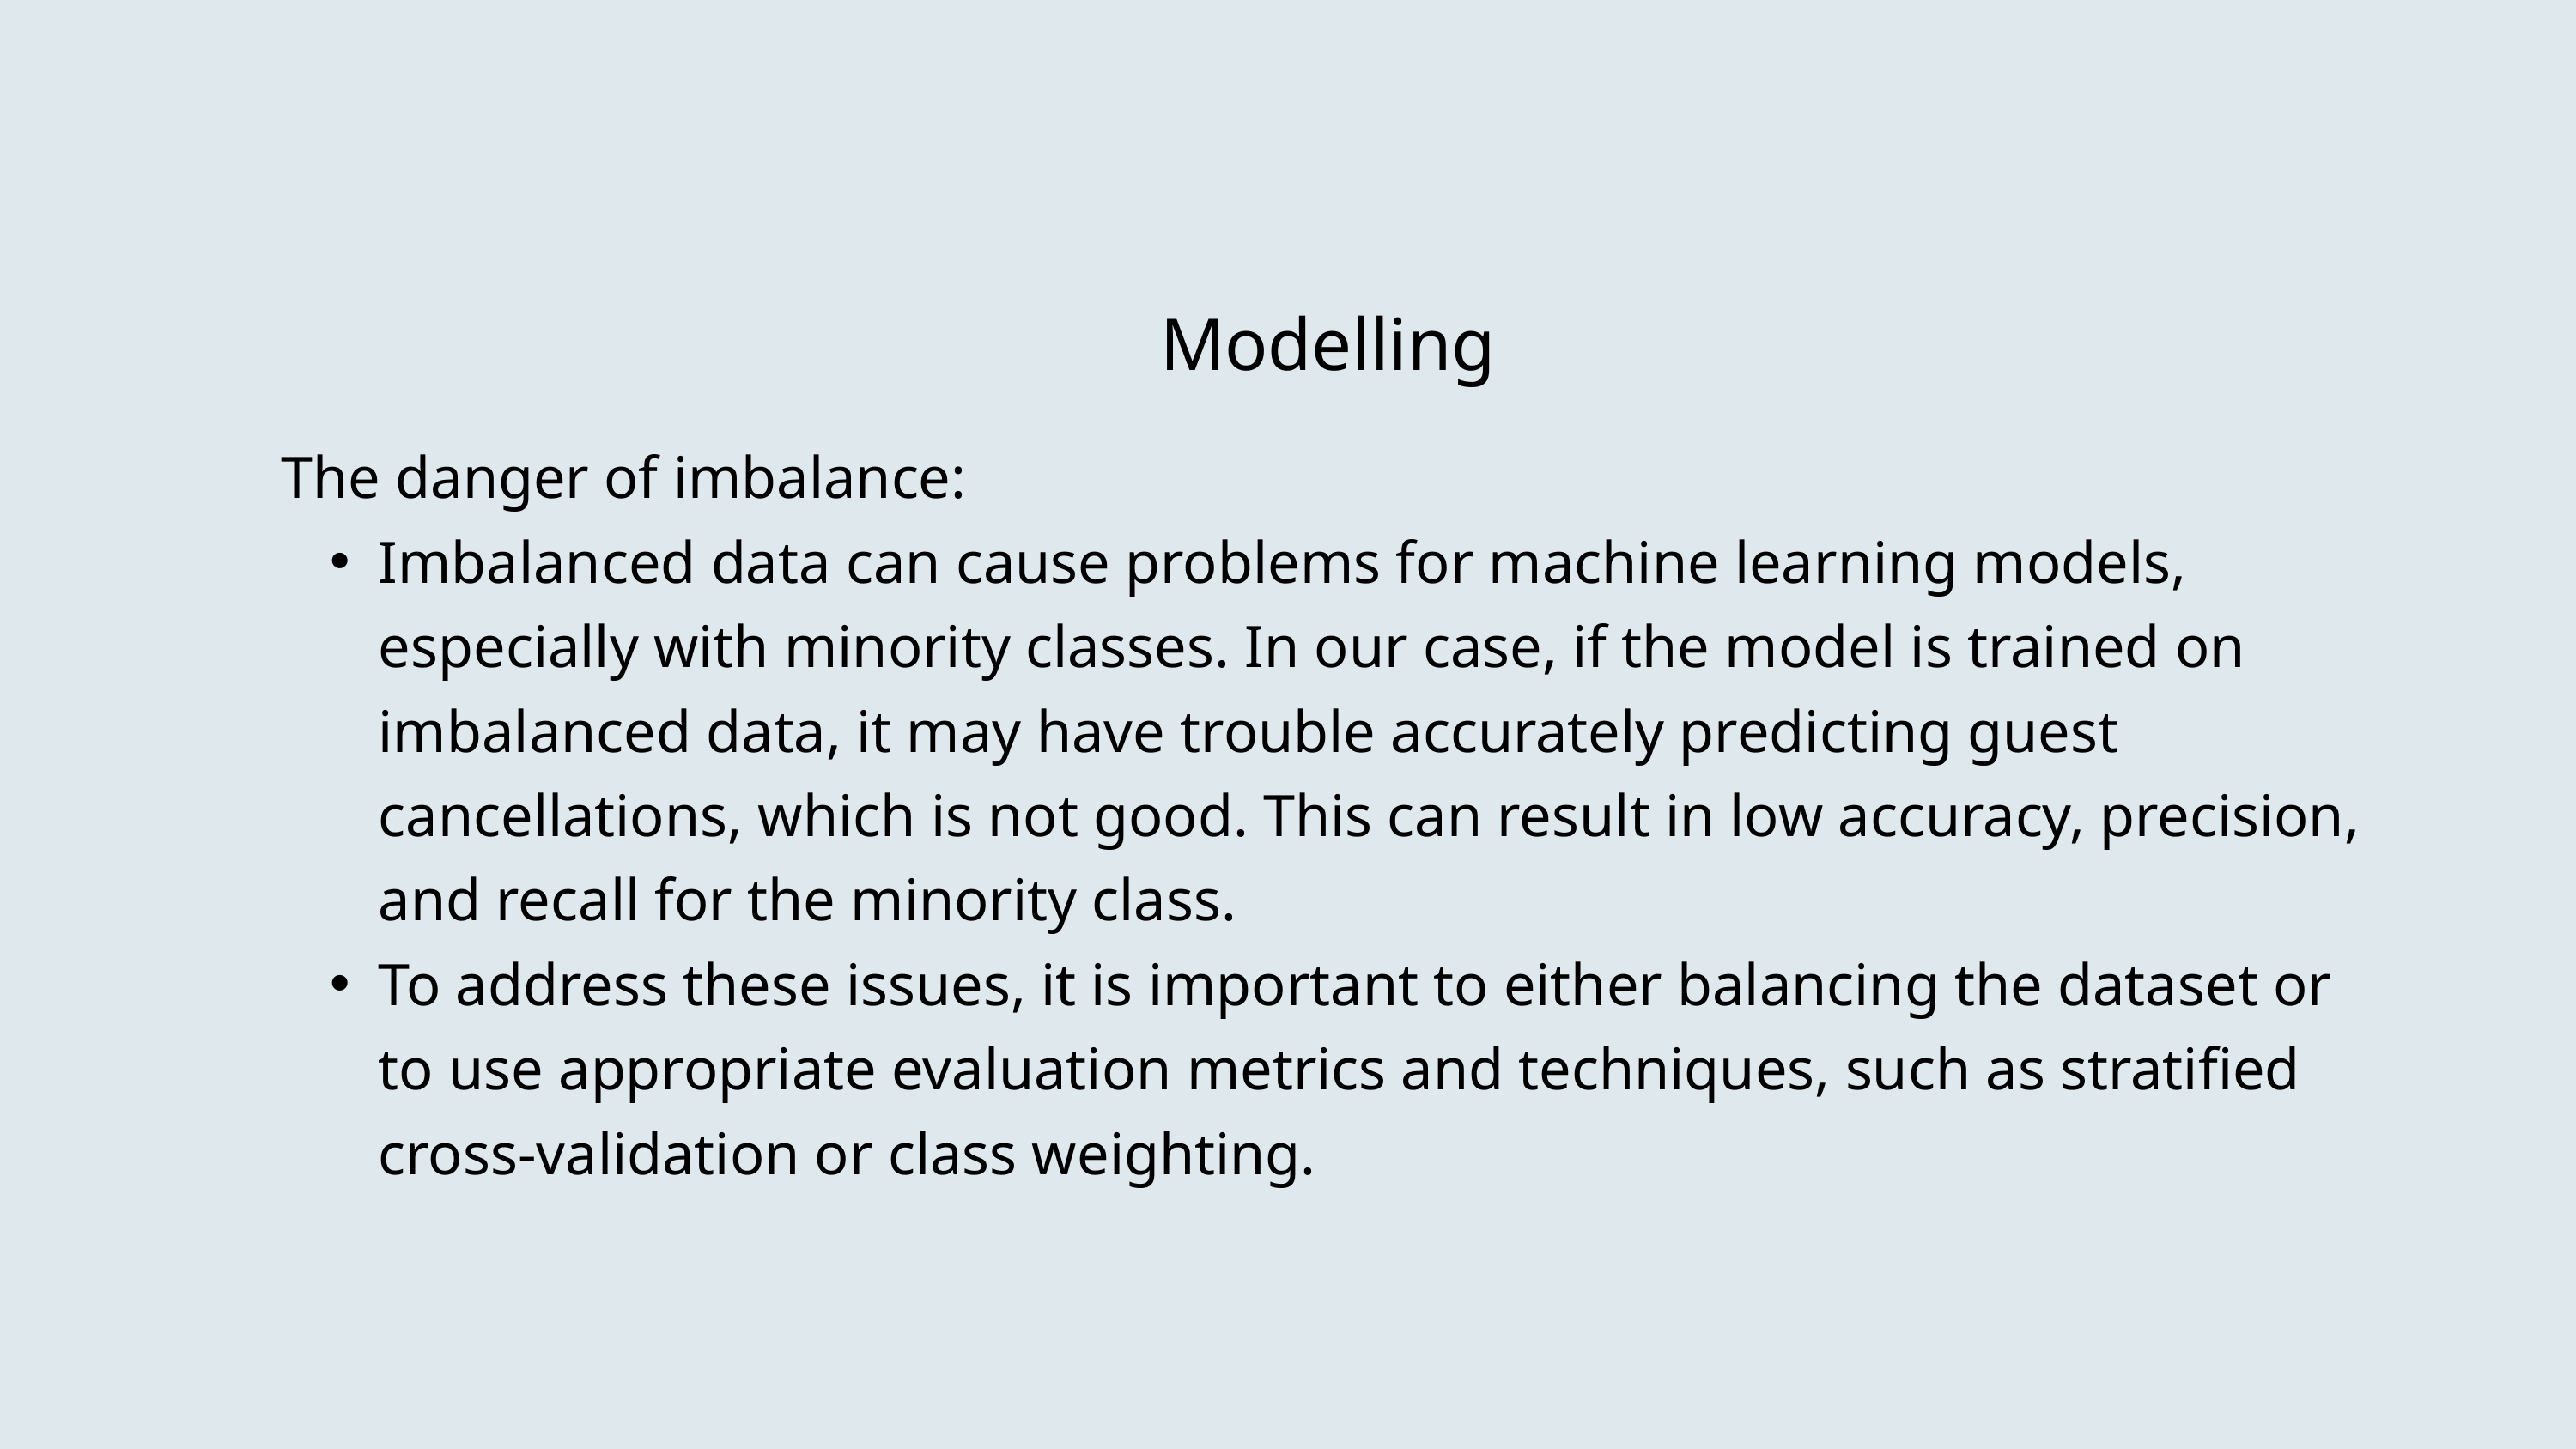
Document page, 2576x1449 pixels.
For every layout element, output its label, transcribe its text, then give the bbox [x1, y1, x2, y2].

text_box Modelling [756, 284, 1900, 385]
text_box The danger of imbalance: Imbalanced data can cause problems for machine learning models, especially with minority classes. In our case, if the model is trained on imbalanced data, it may have trouble accurately predicting guest cancellations, which is not good. This can result in low accuracy, precision, and recall for the minority class. To address these issues, it is important to either balancing the dataset or to use appropriate evaluation metrics and techniques, such as stratified cross-validation or class weighting. [281, 425, 2375, 1270]
